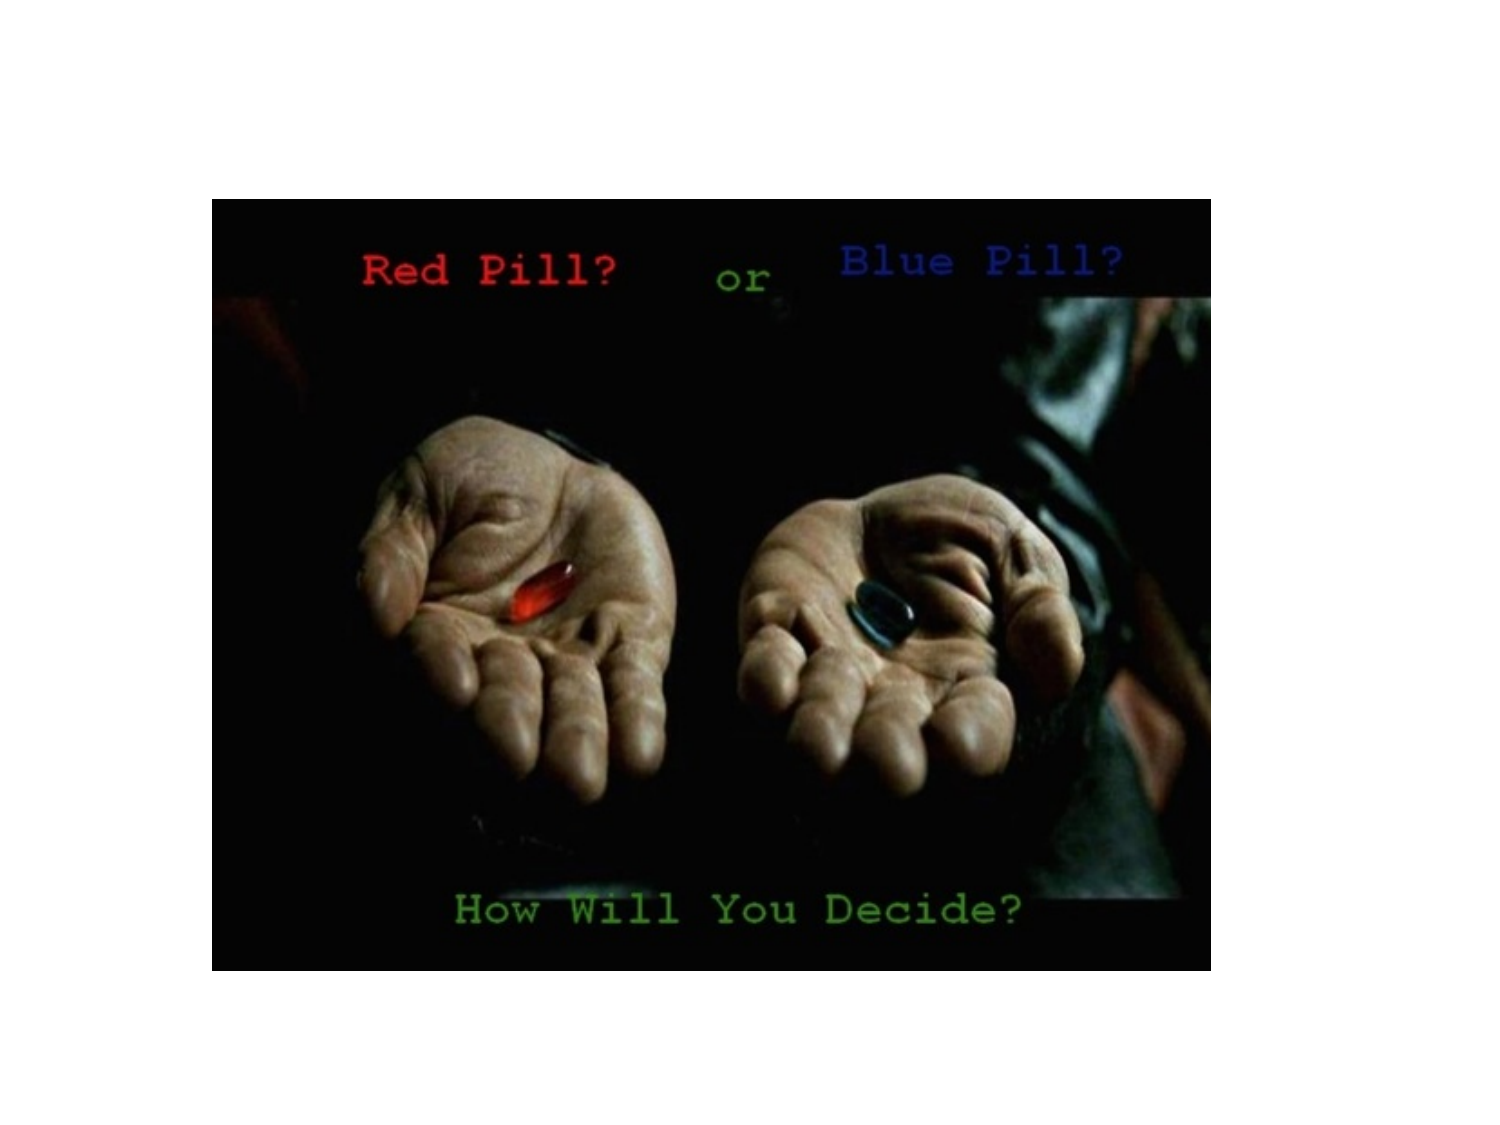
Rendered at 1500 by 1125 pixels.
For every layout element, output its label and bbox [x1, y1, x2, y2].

picture [212, 199, 1211, 971]
